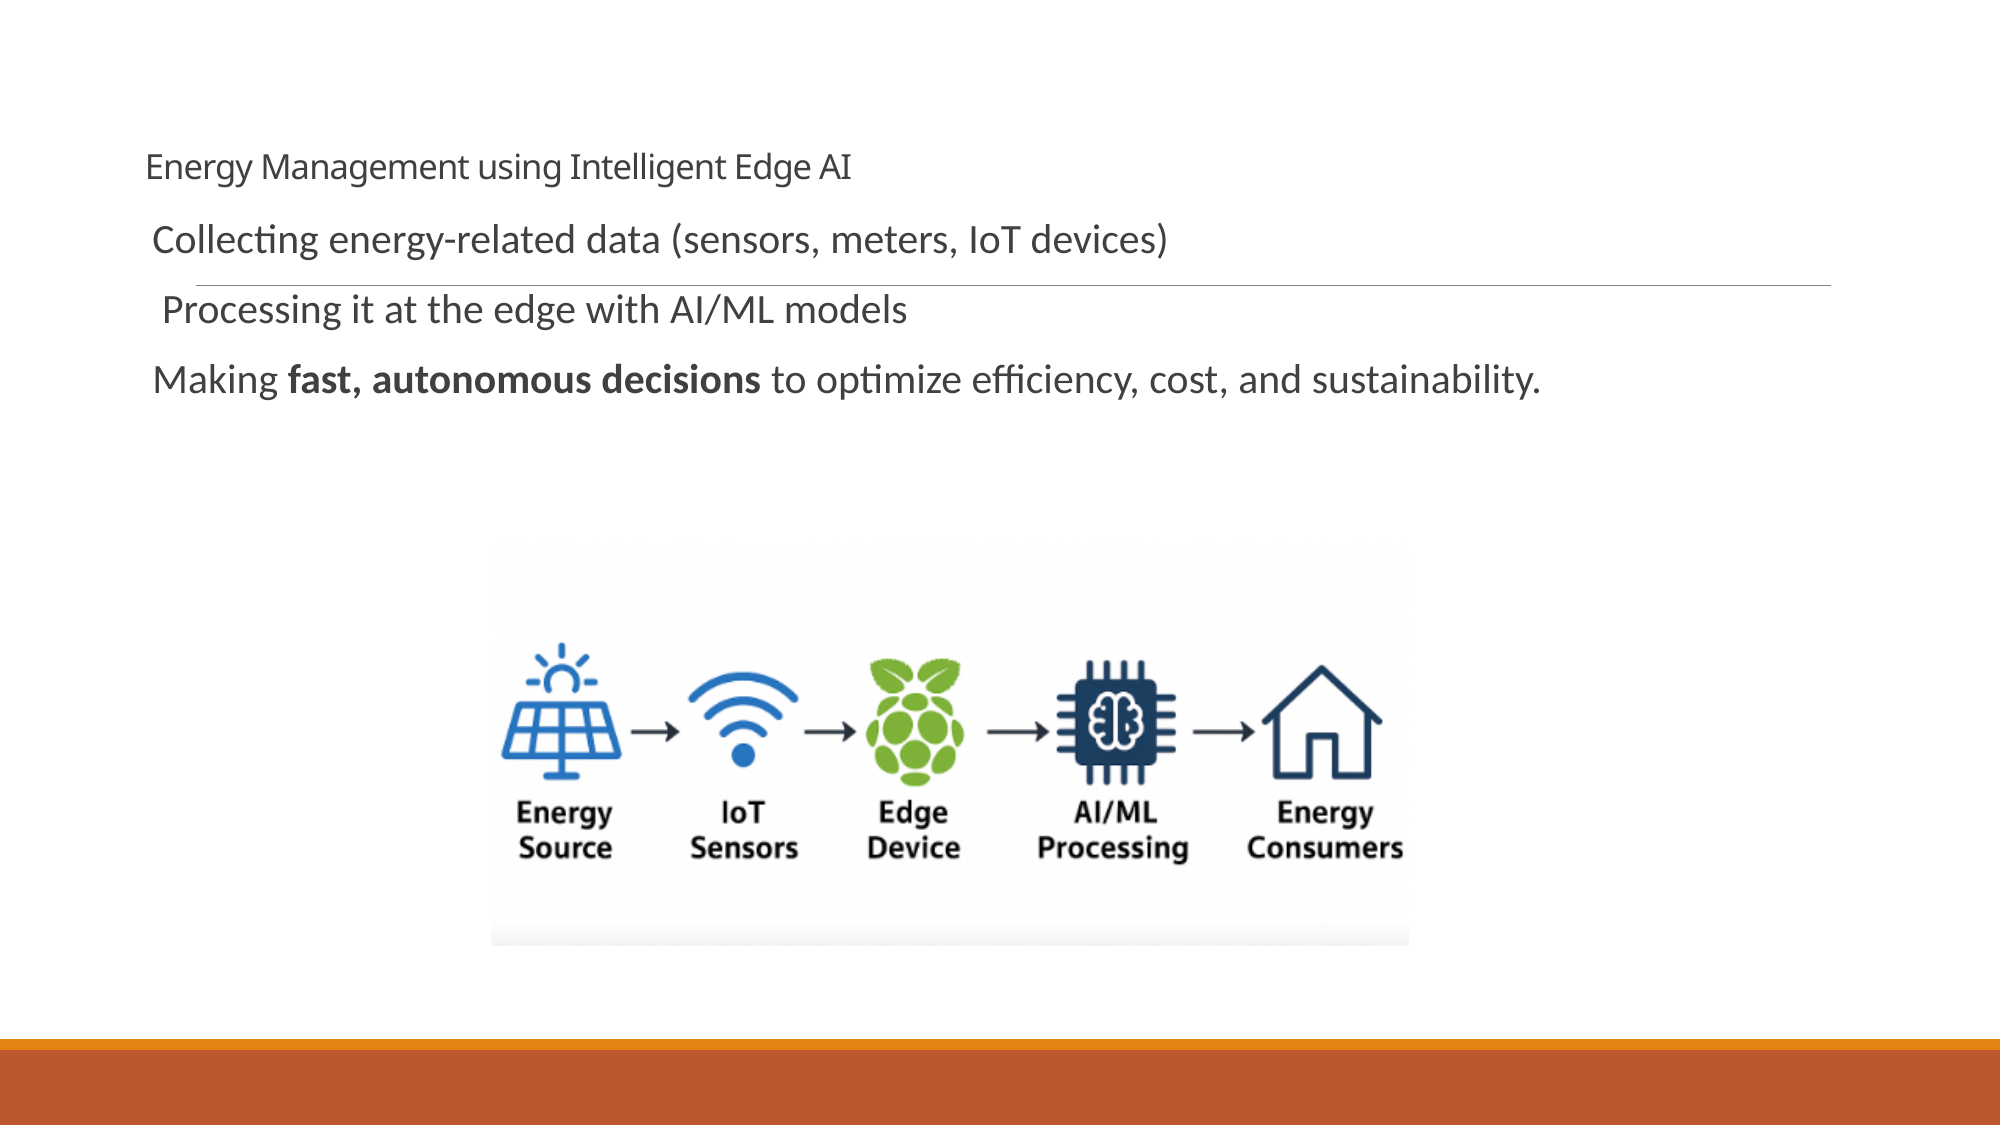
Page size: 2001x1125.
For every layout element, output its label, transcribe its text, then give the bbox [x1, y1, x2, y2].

title Energy Management using Intelligent Edge AI [136, 149, 1863, 217]
list Collecting energy-related data (sensors, meters, IoT devices) Processing it at the edge with AI/ML models Making fast, autonomous decisions to optimize efficiency, cost, and sustainability. [136, 217, 1863, 1014]
picture [491, 543, 1409, 946]
